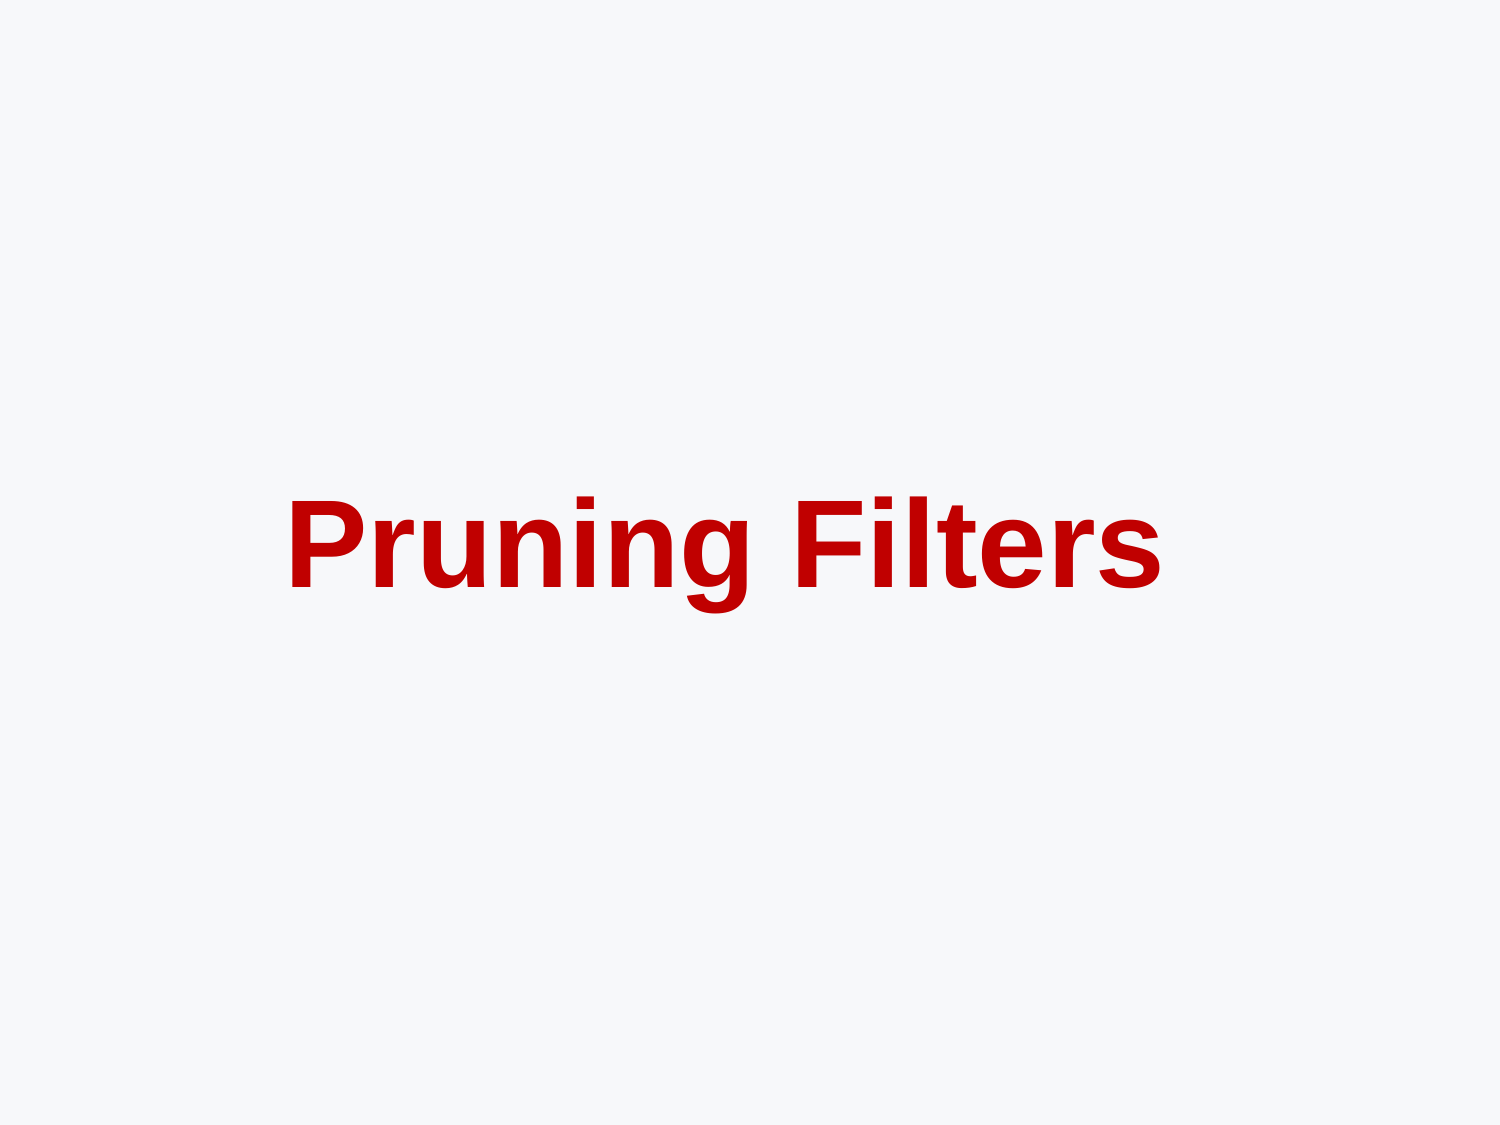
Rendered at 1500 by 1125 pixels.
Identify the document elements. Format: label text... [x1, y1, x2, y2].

title Pruning Filters [18, 385, 1433, 690]
